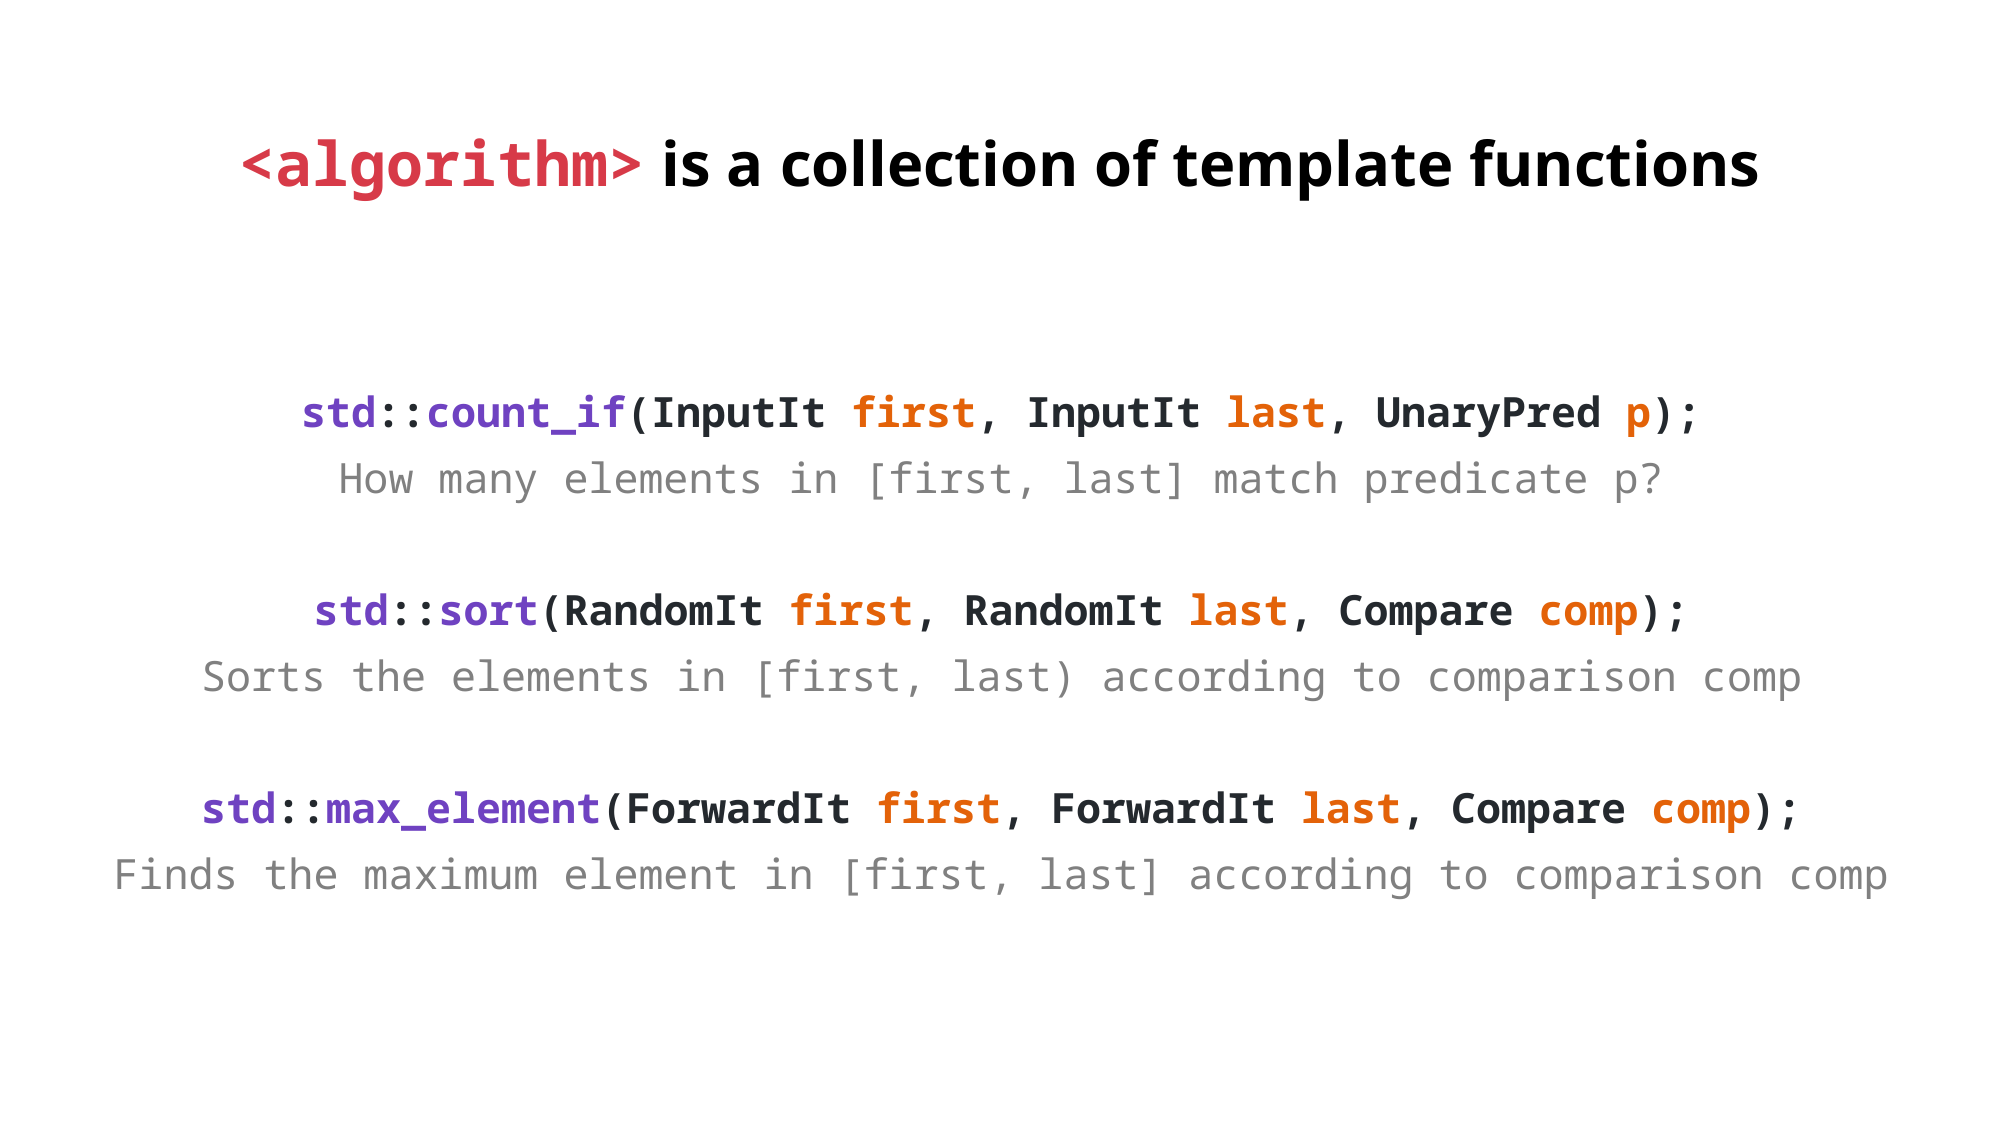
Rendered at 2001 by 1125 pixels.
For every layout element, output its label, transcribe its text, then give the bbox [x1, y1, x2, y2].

title <algorithm> is a collection of template functions [64, 103, 1936, 230]
list std::count_if(InputIt first, InputIt last, UnaryPred p); How many elements in [first, last] match predicate p? std::sort(RandomIt first, RandomIt last, Compare comp); Sorts the elements in [first, last) according to comparison comp std::max_element(ForwardIt first, ForwardIt last, Compare comp); Finds the maximum element in [first, last] according to comparison comp [64, 252, 1936, 1038]
